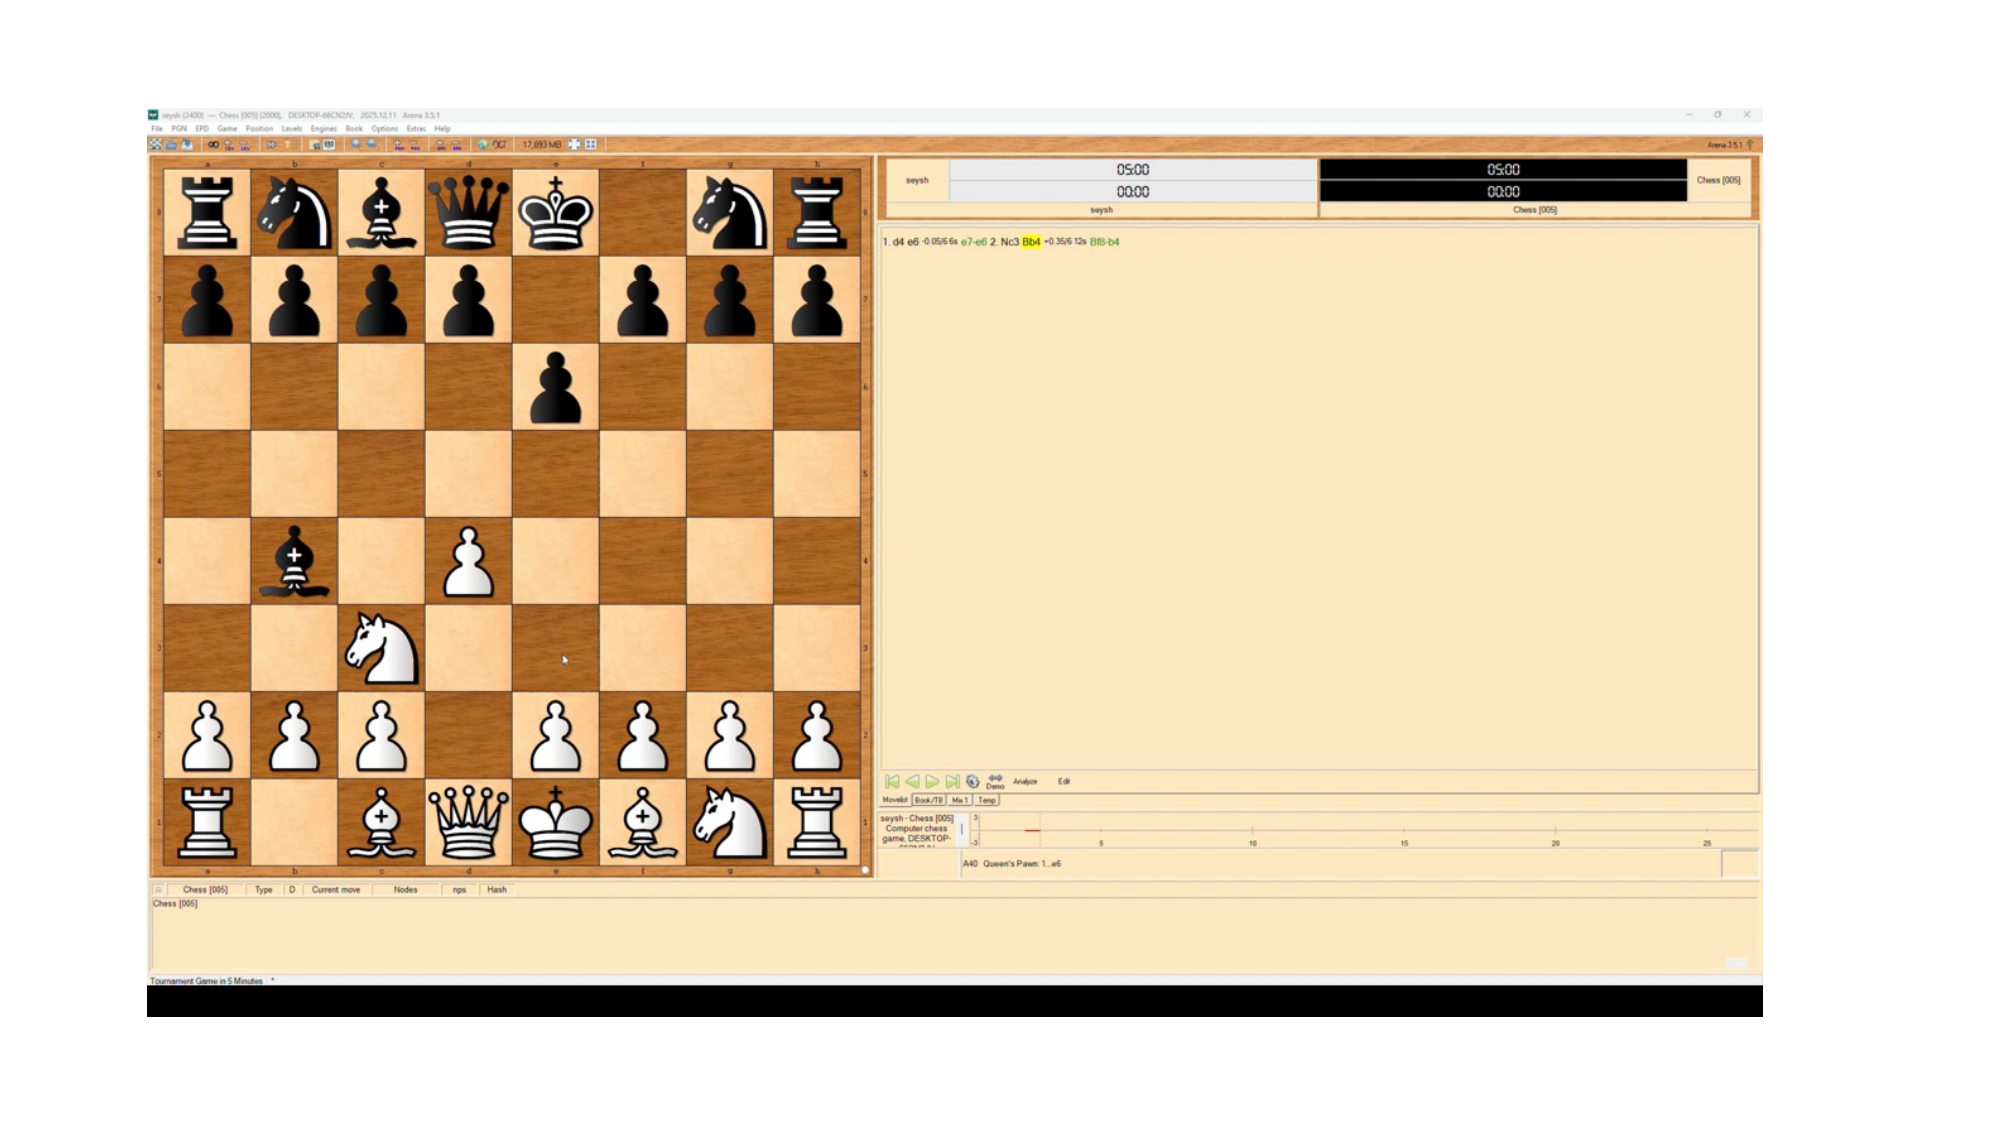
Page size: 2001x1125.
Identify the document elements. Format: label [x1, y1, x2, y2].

list [146, 107, 1764, 1018]
